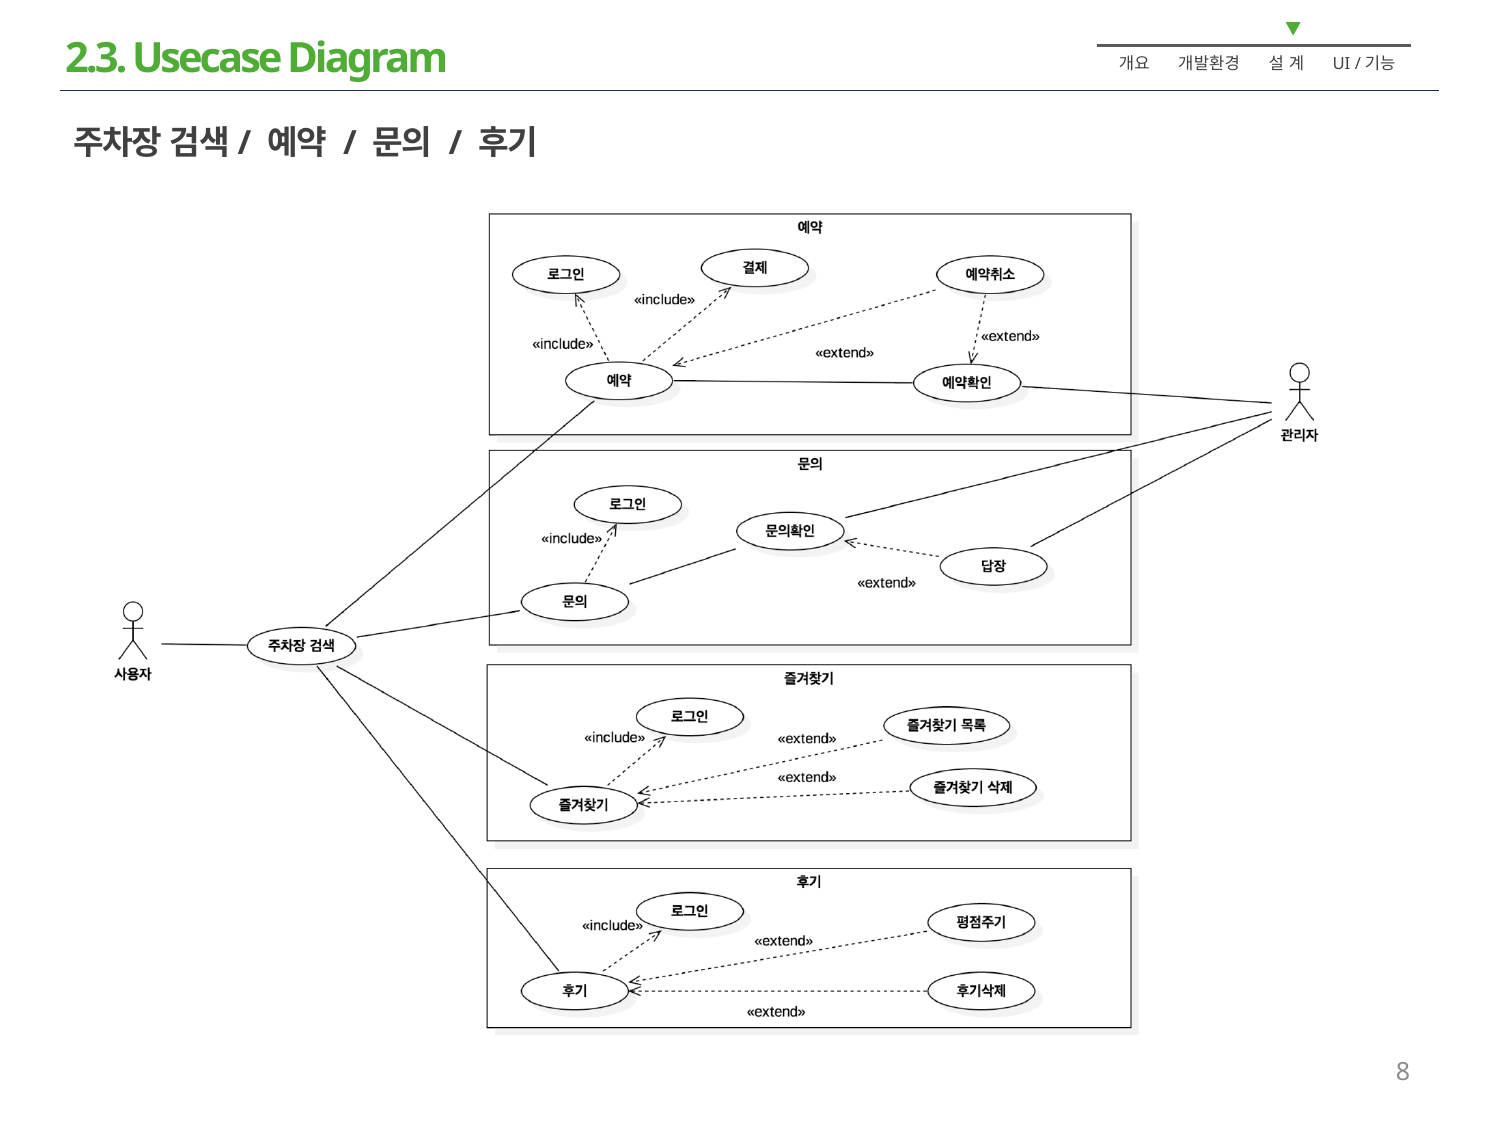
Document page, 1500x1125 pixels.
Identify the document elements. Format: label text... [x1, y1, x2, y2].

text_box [1089, 21, 1426, 82]
text_box 주차장 검색/ 예약 / 문의 / 후기 [58, 94, 907, 343]
slide_number 8 [1074, 1042, 1425, 1103]
picture [78, 198, 1355, 1067]
title 2.3. Usecase Diagram [49, 7, 1198, 104]
